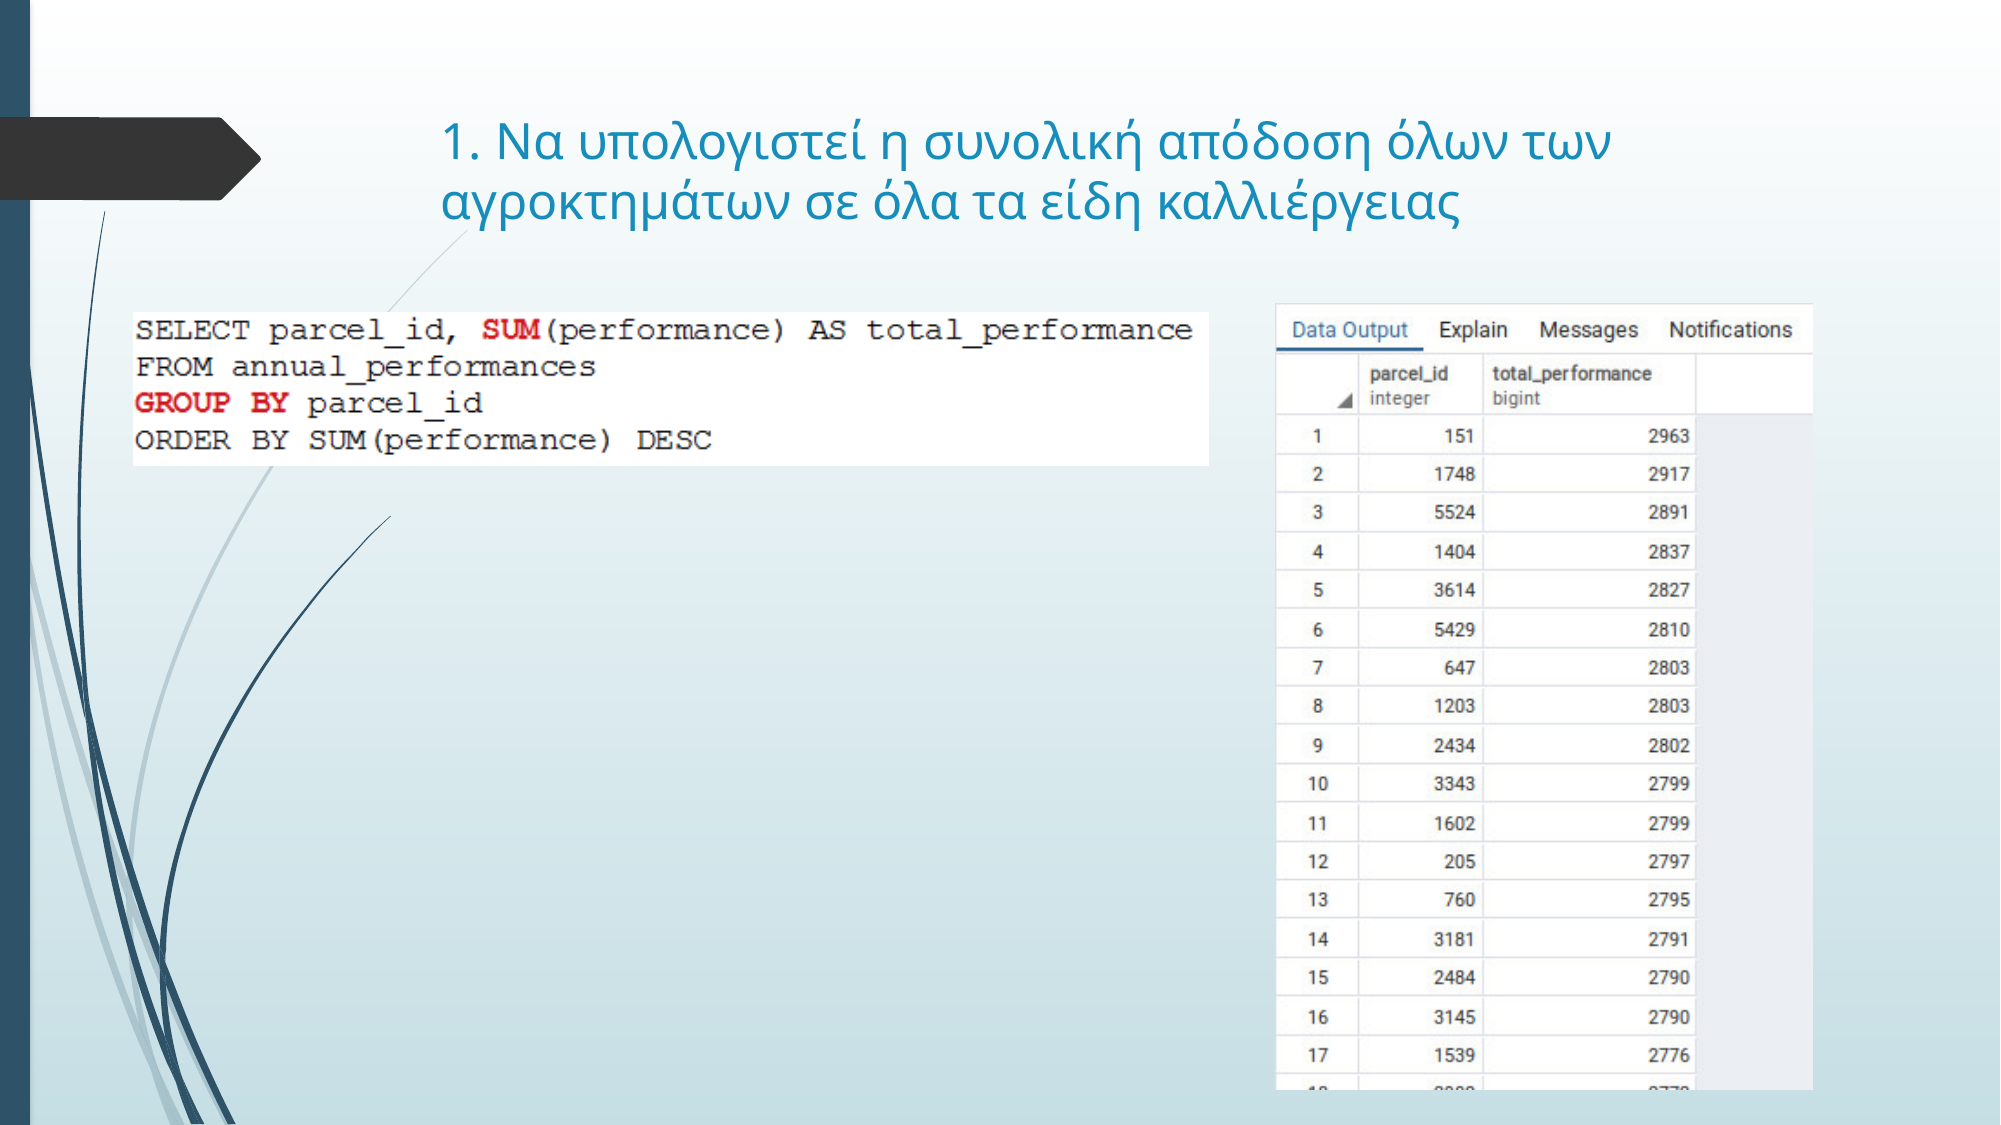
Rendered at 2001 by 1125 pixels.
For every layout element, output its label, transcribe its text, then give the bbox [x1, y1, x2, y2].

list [1275, 303, 1813, 1090]
title 1. Να υπολογιστεί η συνολική απόδοση όλων των αγροκτημάτων σε όλα τα είδη καλλιέργειας [425, 102, 1888, 313]
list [132, 312, 1209, 466]
